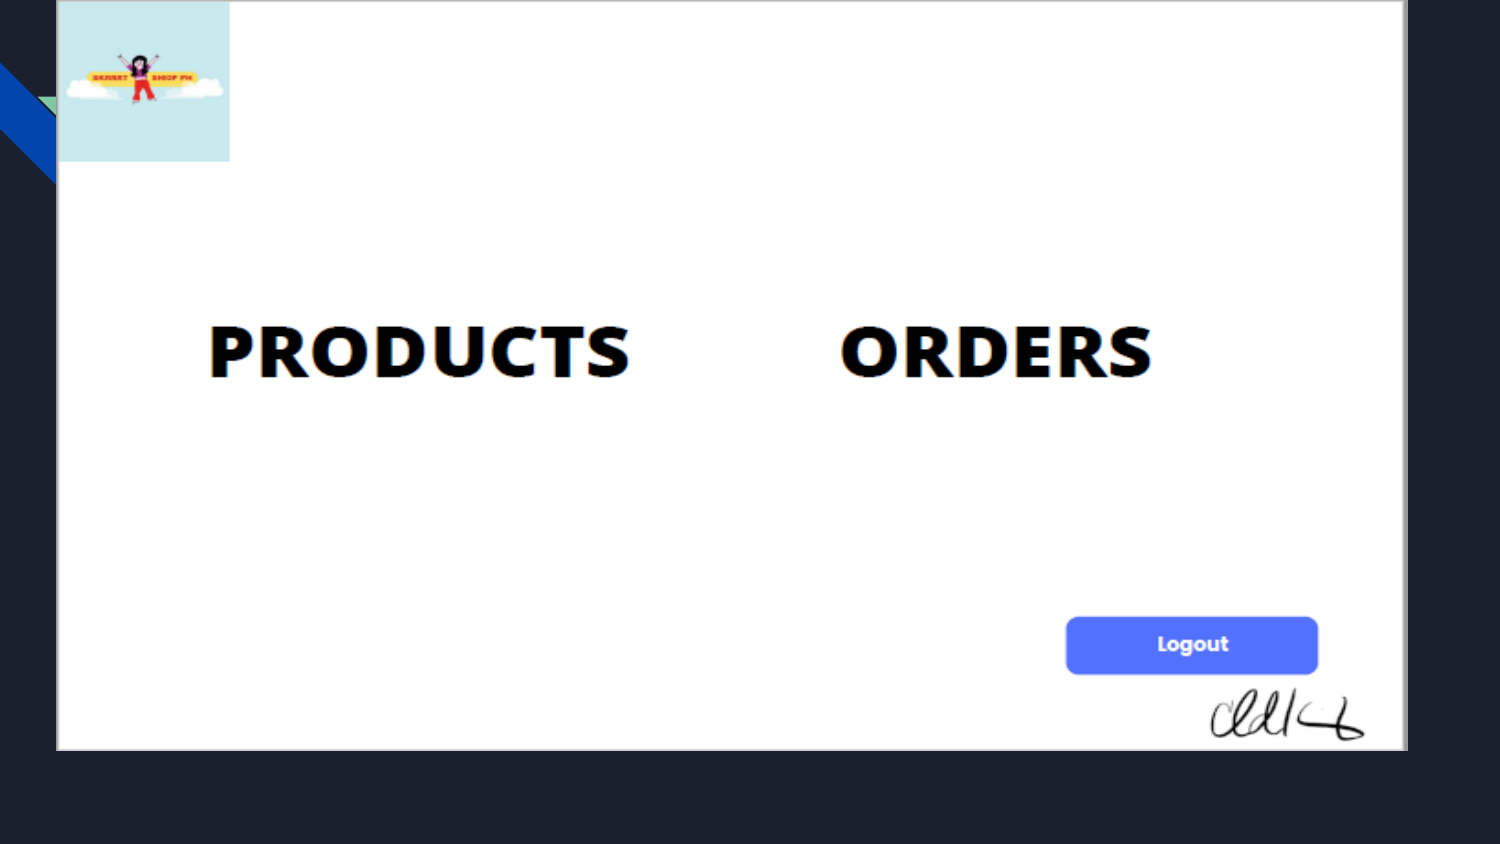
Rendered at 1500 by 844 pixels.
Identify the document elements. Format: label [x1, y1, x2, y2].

picture [56, 0, 1408, 751]
